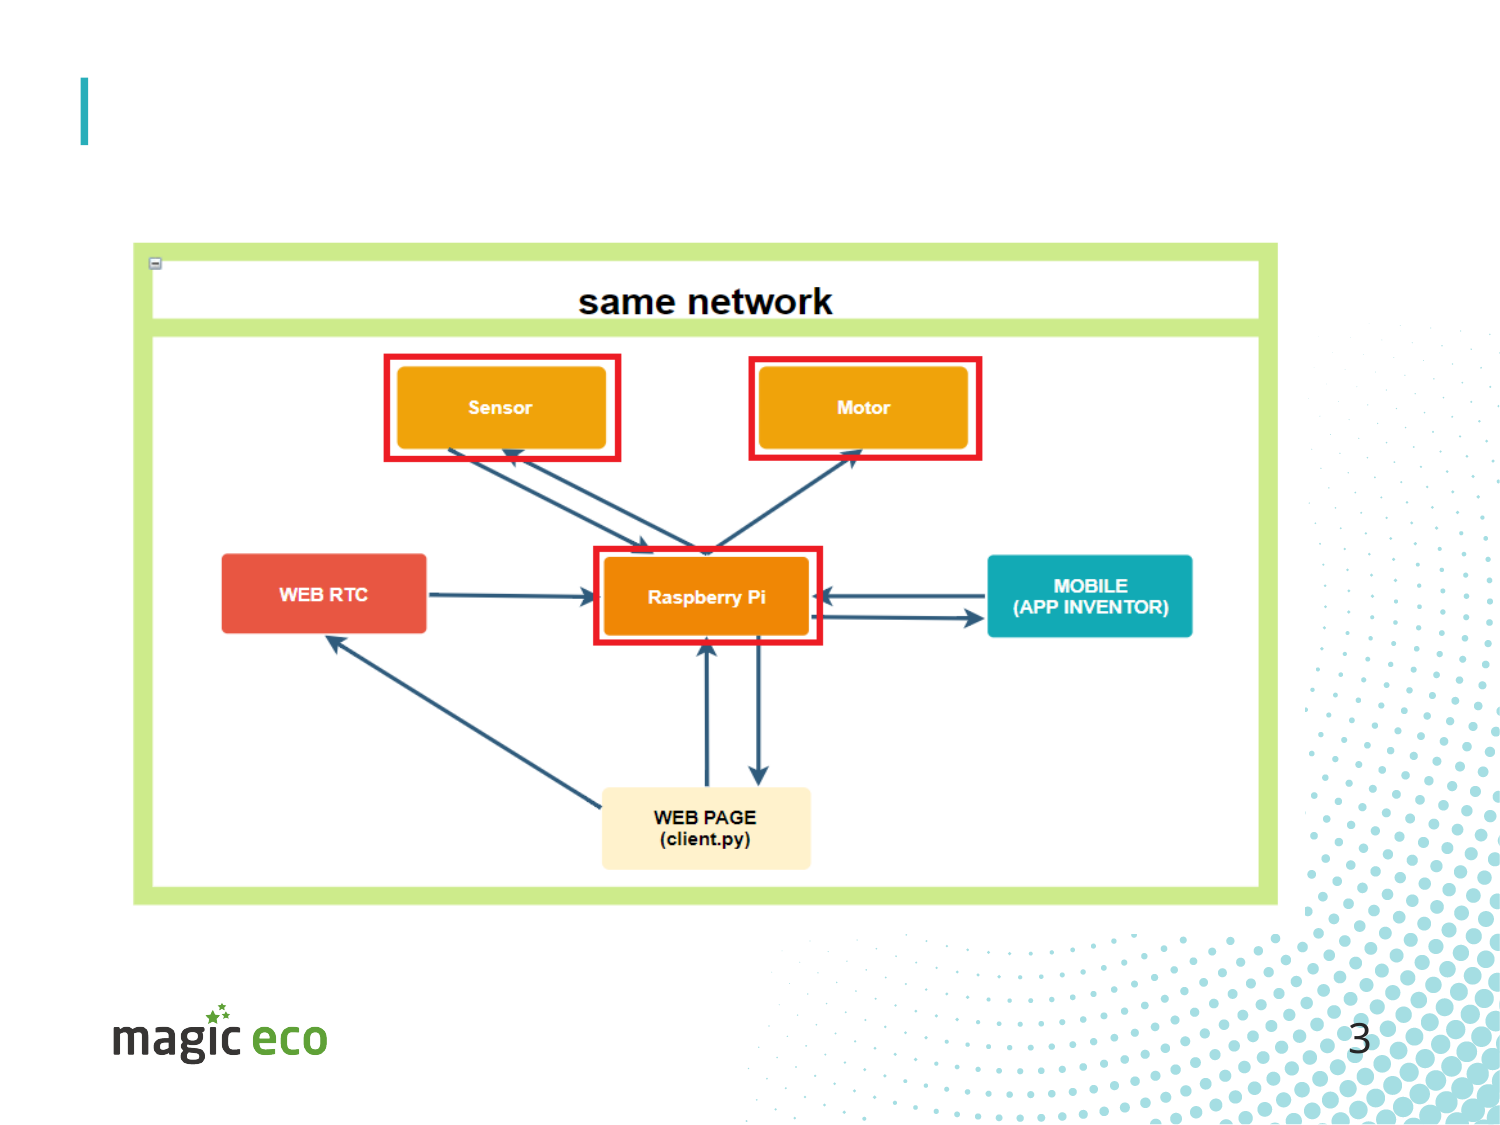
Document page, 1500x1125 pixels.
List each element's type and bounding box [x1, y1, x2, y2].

list [105, 217, 1305, 934]
picture [0, 0, 1500, 1125]
